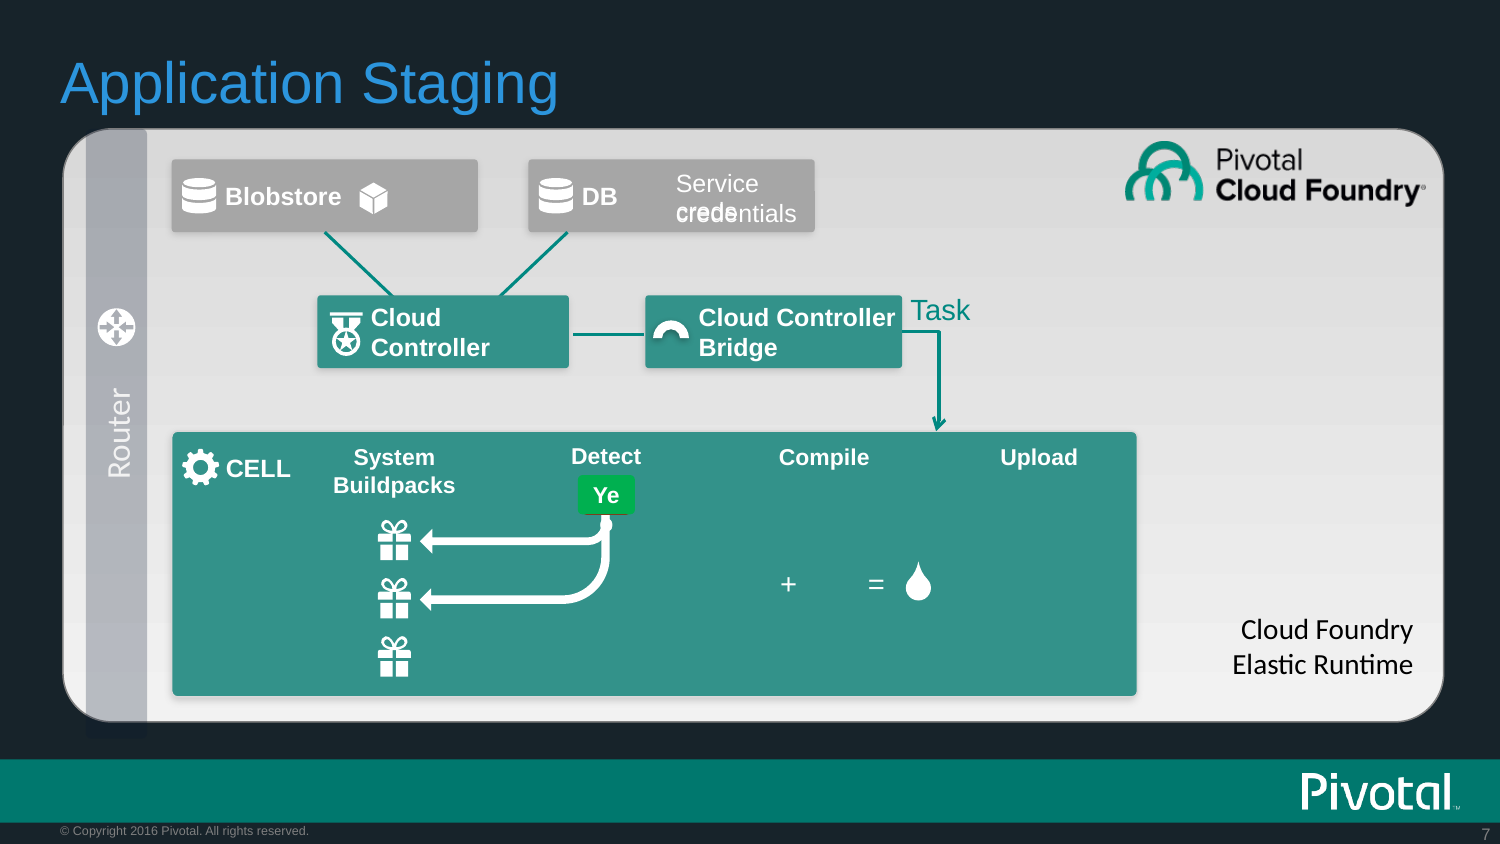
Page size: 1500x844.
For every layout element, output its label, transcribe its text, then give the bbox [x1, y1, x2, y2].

text_box + [765, 557, 812, 608]
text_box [324, 231, 406, 293]
text_box [180, 175, 219, 216]
text_box Compile [764, 435, 885, 478]
picture [1125, 141, 1427, 207]
text_box [417, 515, 612, 613]
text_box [487, 231, 568, 294]
text_box System Buildpacks [318, 435, 471, 505]
text_box [375, 517, 413, 562]
text_box DB [528, 159, 661, 233]
text_box [60, 134, 85, 717]
text_box [417, 526, 599, 556]
text_box Blobstore [171, 159, 478, 233]
text_box [375, 634, 413, 679]
text_box Upload [985, 435, 1094, 478]
text_box [375, 575, 413, 620]
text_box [317, 295, 570, 369]
picture [1302, 773, 1460, 810]
text_box Service credentials [661, 159, 813, 235]
text_box Router [85, 128, 148, 739]
text_box = [852, 557, 900, 608]
text_box Yes [577, 475, 635, 515]
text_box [645, 295, 903, 369]
text_box [180, 446, 222, 488]
text_box [145, 129, 1446, 724]
text_box CELL [171, 431, 1138, 697]
text_box Task [895, 283, 986, 334]
text_box [357, 180, 390, 216]
text_box Cloud Foundry Elastic Runtime [1149, 603, 1429, 688]
text_box [536, 175, 576, 216]
text_box creds [661, 188, 753, 234]
text_box Detect [556, 434, 657, 477]
title Application Staging [60, 53, 1440, 129]
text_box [901, 331, 937, 432]
text_box tenant 2 [312, 239, 575, 376]
text_box [903, 559, 934, 603]
text_box [95, 306, 138, 349]
